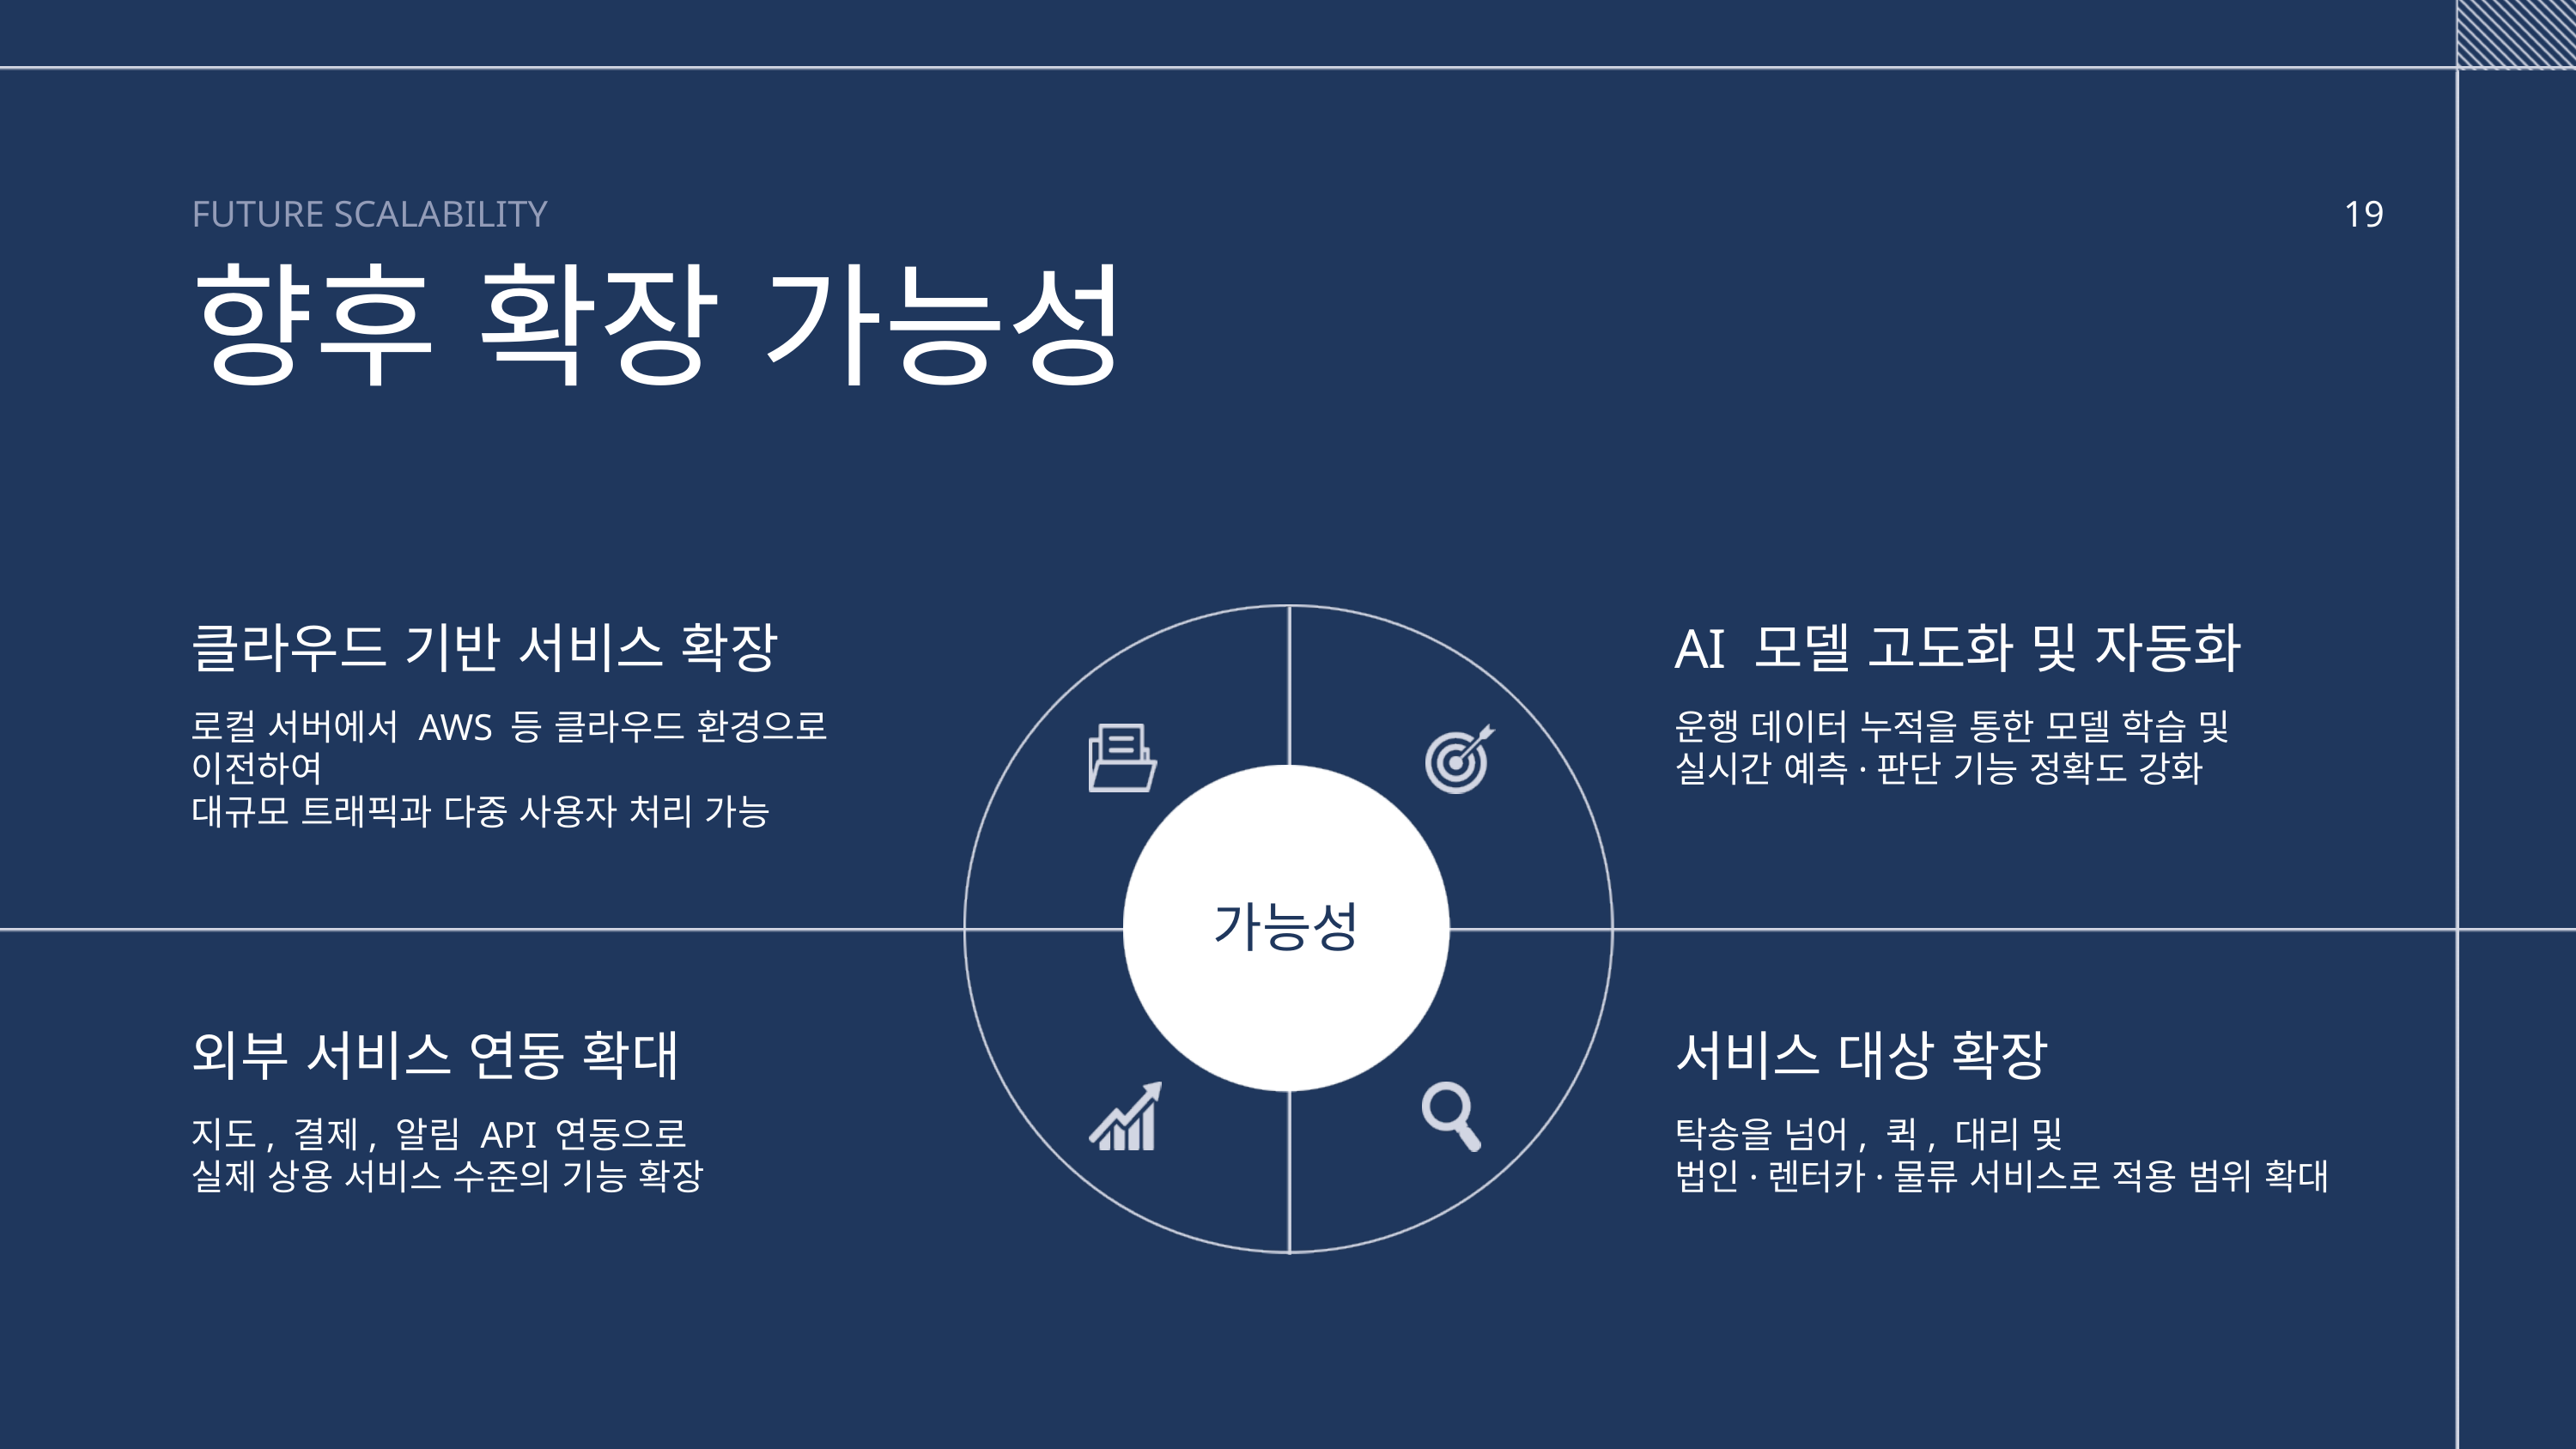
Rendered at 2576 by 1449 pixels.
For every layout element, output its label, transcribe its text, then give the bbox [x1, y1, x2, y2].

text_box 19 [2123, 189, 2385, 240]
text_box 향후 확장 가능성 [191, 233, 1255, 422]
text_box 서비스 대상 확장 [1674, 1019, 2396, 1094]
text_box 클라우드 기반 서비스 확장 [191, 611, 911, 687]
picture [0, 0, 2576, 1449]
text_box 운행 데이터 누적을 통한 모델 학습 및 실시간 예측·판단 기능 정확도 강화 [1674, 706, 2391, 800]
text_box 외부 서비스 연동 확대 [191, 1019, 911, 1094]
text_box 탁송을 넘어, 퀵, 대리 및 법인·렌터카·물류 서비스로 적용 범위 확대 [1674, 1113, 2392, 1208]
text_box 지도, 결제, 알림 API 연동으로 실제 상용 서비스 수준의 기능 확장 [191, 1113, 908, 1208]
text_box 로컬 서버에서 AWS 등 클라우드 환경으로 이전하여 대규모 트래픽과 다중 사용자 처리 가능 [191, 706, 943, 800]
text_box FUTURE SCALABILITY [191, 189, 1235, 233]
text_box AI 모델 고도화 및 자동화 [1674, 611, 2394, 687]
